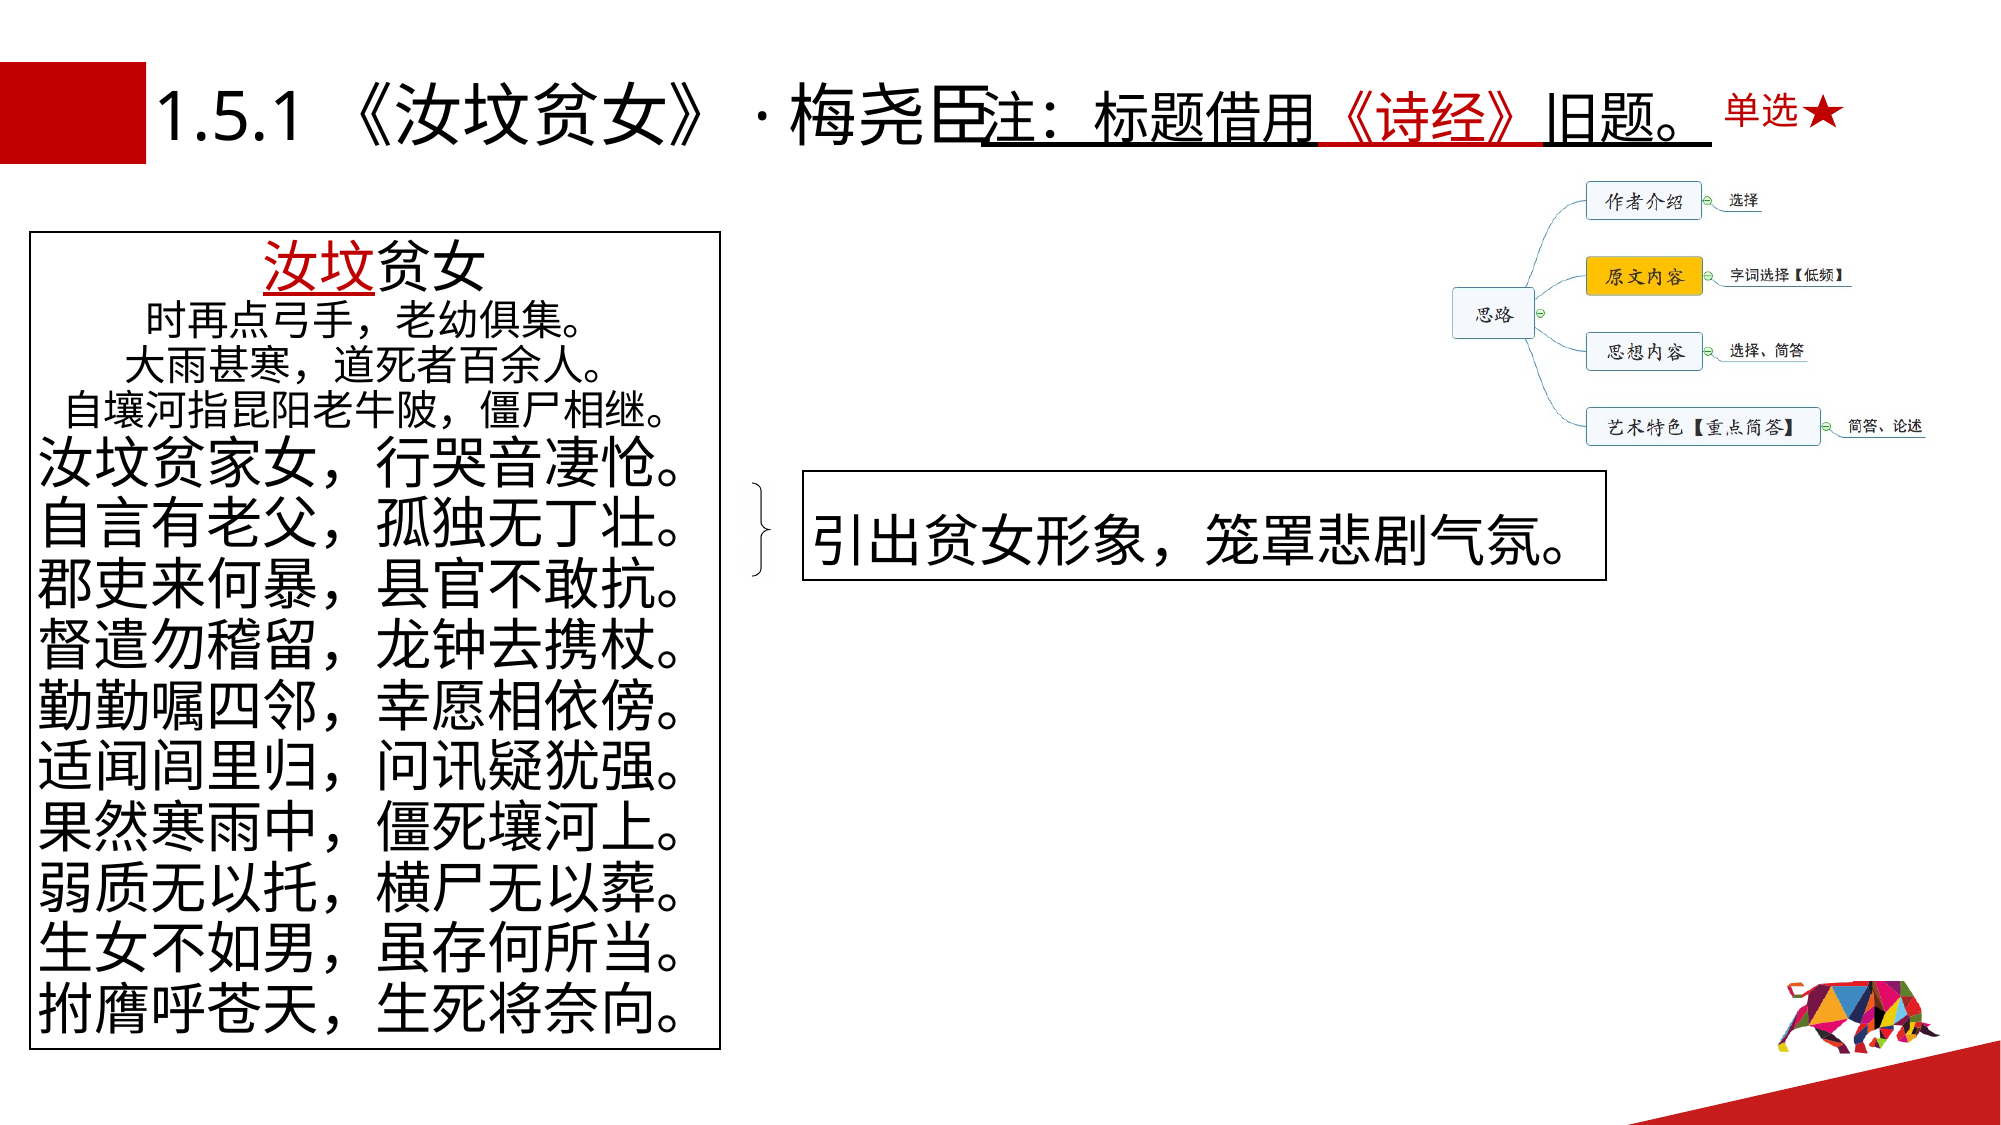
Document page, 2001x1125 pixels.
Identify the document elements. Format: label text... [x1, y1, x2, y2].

text_box 汝坟贫女 时再点弓手，老幼俱集。 大雨甚寒，道死者百余人。 自壤河指昆阳老牛陂，僵尸相继。 汝坟贫家女，行哭音凄怆。 自言有老父，孤独无丁壮。 郡吏来何暴，县官不敢抗。 督遣勿稽留，龙钟去携杖。 勤勤嘱四邻，幸愿相依傍。 适闻闾里归，问讯疑犹强。 果然寒雨中，僵死壤河上。 弱质无以托，横尸无以葬。 生女不如男，虽存何所当。 拊膺呼苍天，生死将奈向。 [30, 231, 721, 1050]
title 1.5.1《汝坟贫女》·梅尧臣 [145, 42, 1947, 184]
picture [1764, 981, 1941, 1059]
picture [742, 480, 778, 583]
text_box 注：标题借用《诗经》旧题。 [973, 74, 1720, 157]
text_box [1801, 93, 1845, 128]
text_box 引出贫女形象，笼罩悲剧气氛。 [803, 470, 1606, 581]
text_box 单选 [1715, 79, 1807, 140]
picture [1443, 171, 1932, 463]
